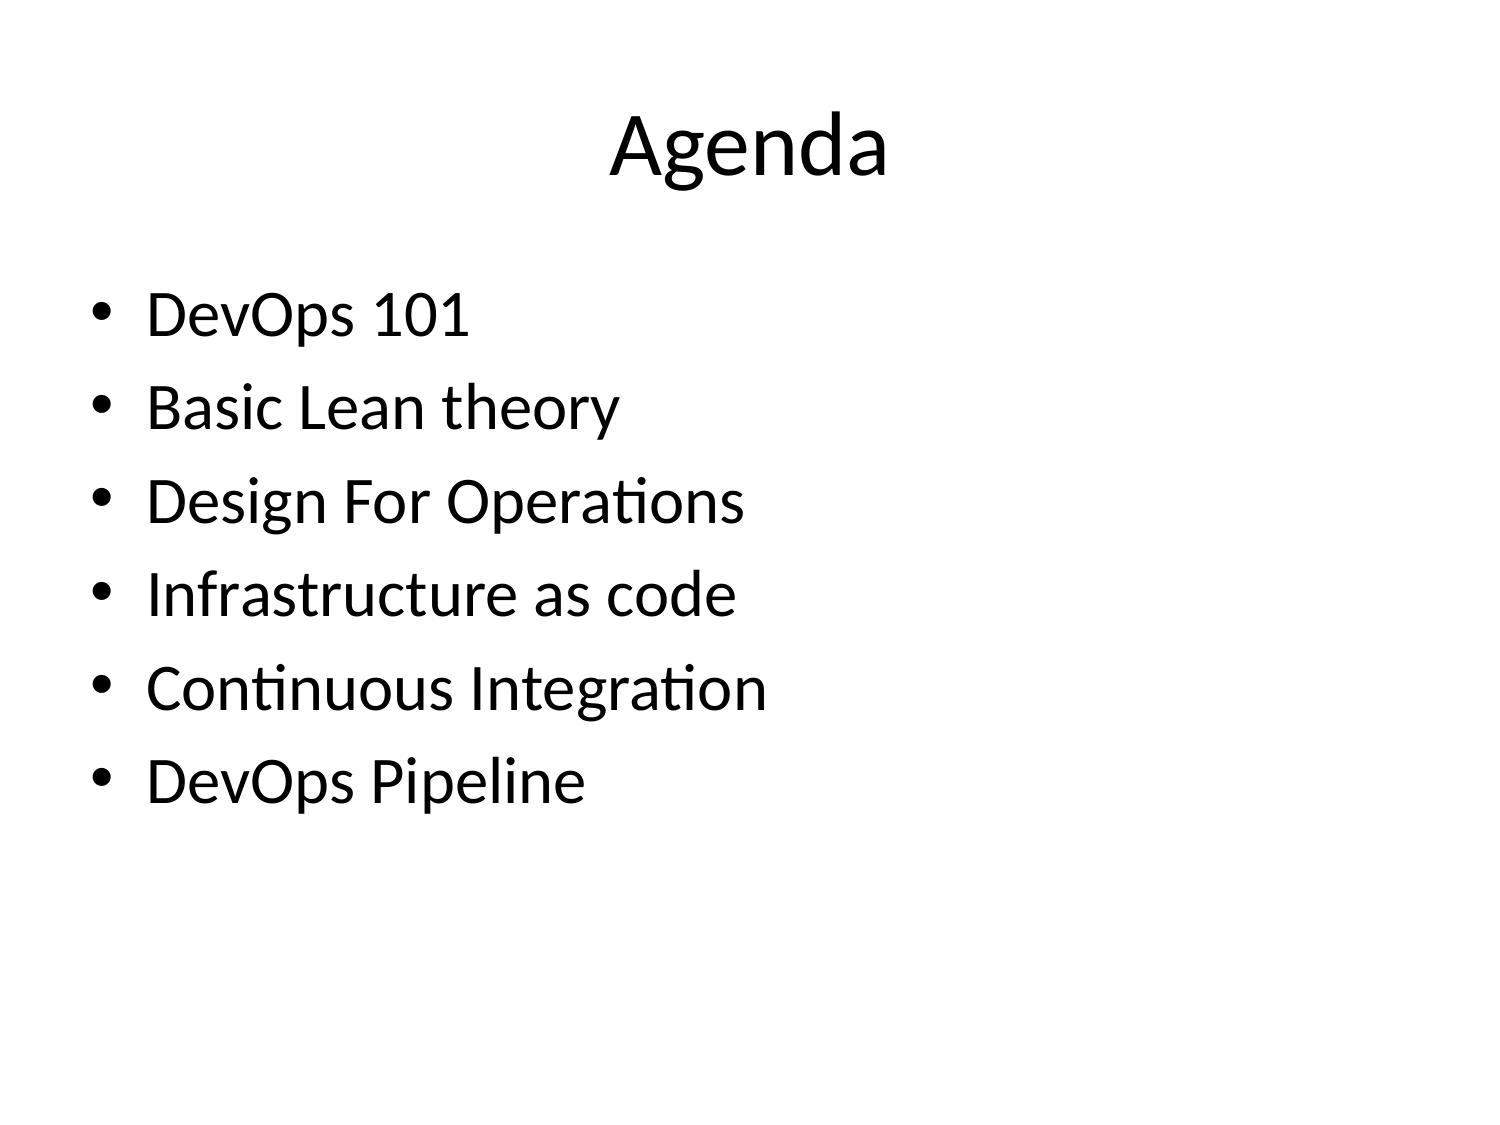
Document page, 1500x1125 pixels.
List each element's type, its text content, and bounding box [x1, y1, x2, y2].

list DevOps 101 Basic Lean theory Design For Operations Infrastructure as code Continuous Integration DevOps Pipeline [75, 262, 1425, 1005]
title Agenda [75, 45, 1425, 233]
